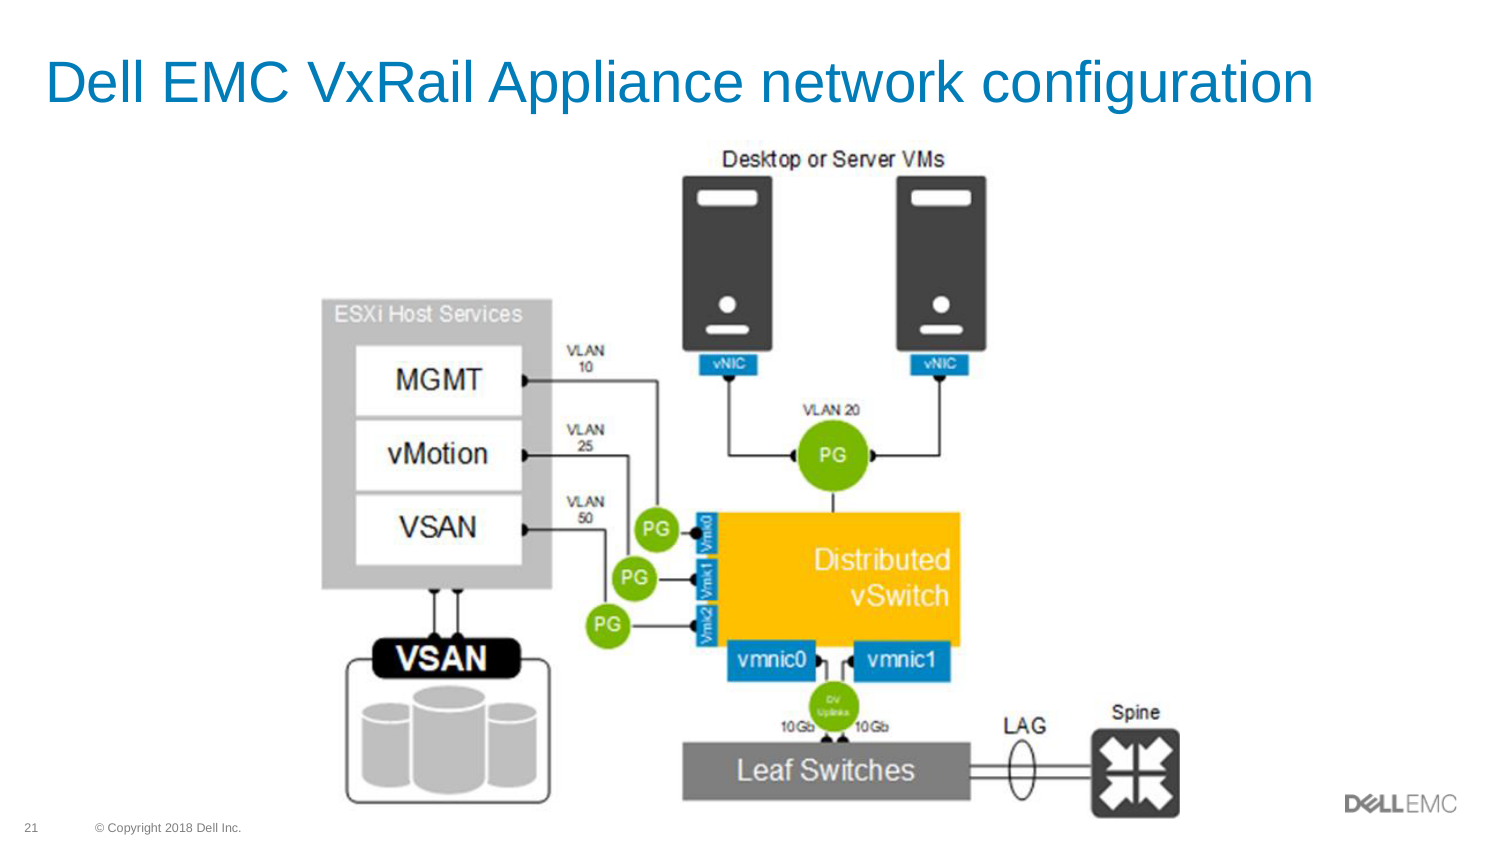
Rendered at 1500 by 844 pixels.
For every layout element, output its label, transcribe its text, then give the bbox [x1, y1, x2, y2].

title Dell EMC VxRail Appliance network configuration [45, 44, 1350, 123]
picture [1345, 793, 1457, 814]
picture [319, 140, 1181, 819]
